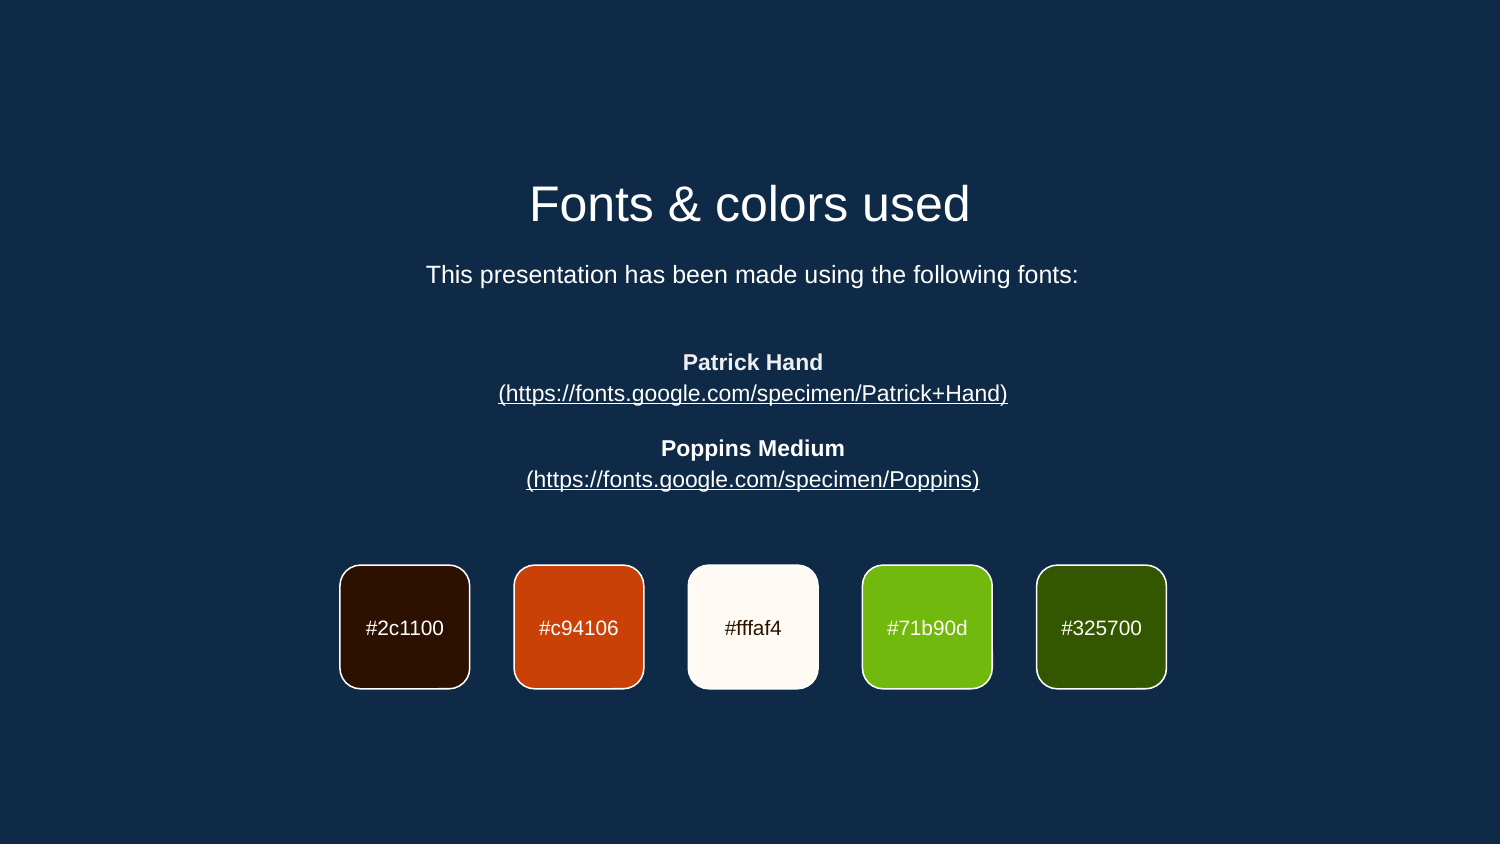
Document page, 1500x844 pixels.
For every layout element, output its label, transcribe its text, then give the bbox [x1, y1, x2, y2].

title Fonts & colors used [171, 156, 1328, 236]
list Patrick Hand (https://fonts.google.com/specimen/Patrick+Hand) Poppins Medium (https://fonts.google.com/specimen/Poppins) [175, 314, 1332, 521]
list This presentation has been made using the following fonts: [175, 239, 1332, 312]
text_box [339, 564, 1167, 690]
